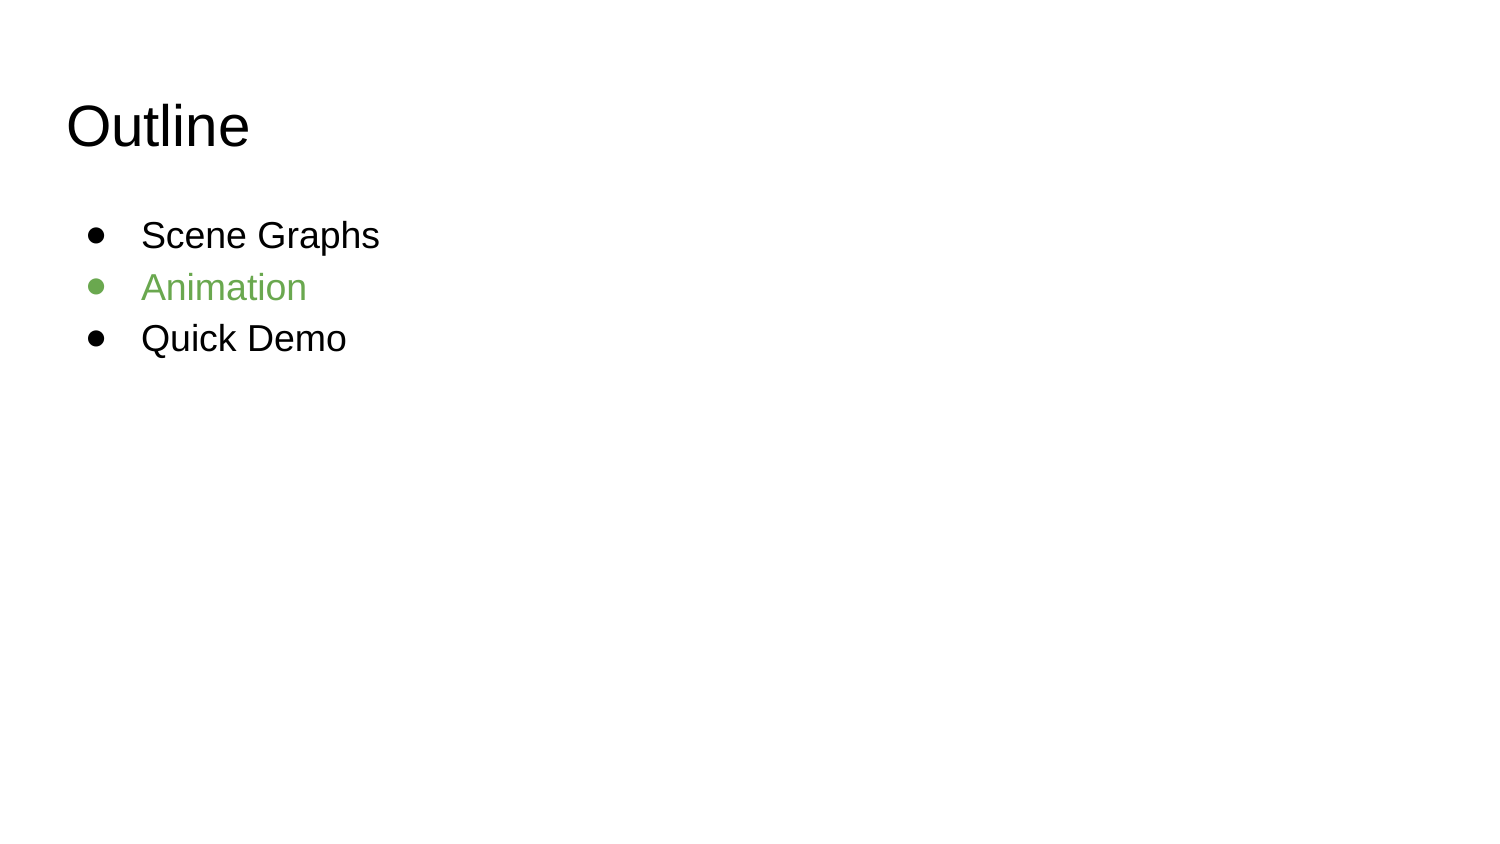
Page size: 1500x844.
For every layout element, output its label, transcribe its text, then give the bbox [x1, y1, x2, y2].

title Outline [51, 72, 1449, 167]
list Scene Graphs Animation Quick Demo [51, 189, 1449, 750]
